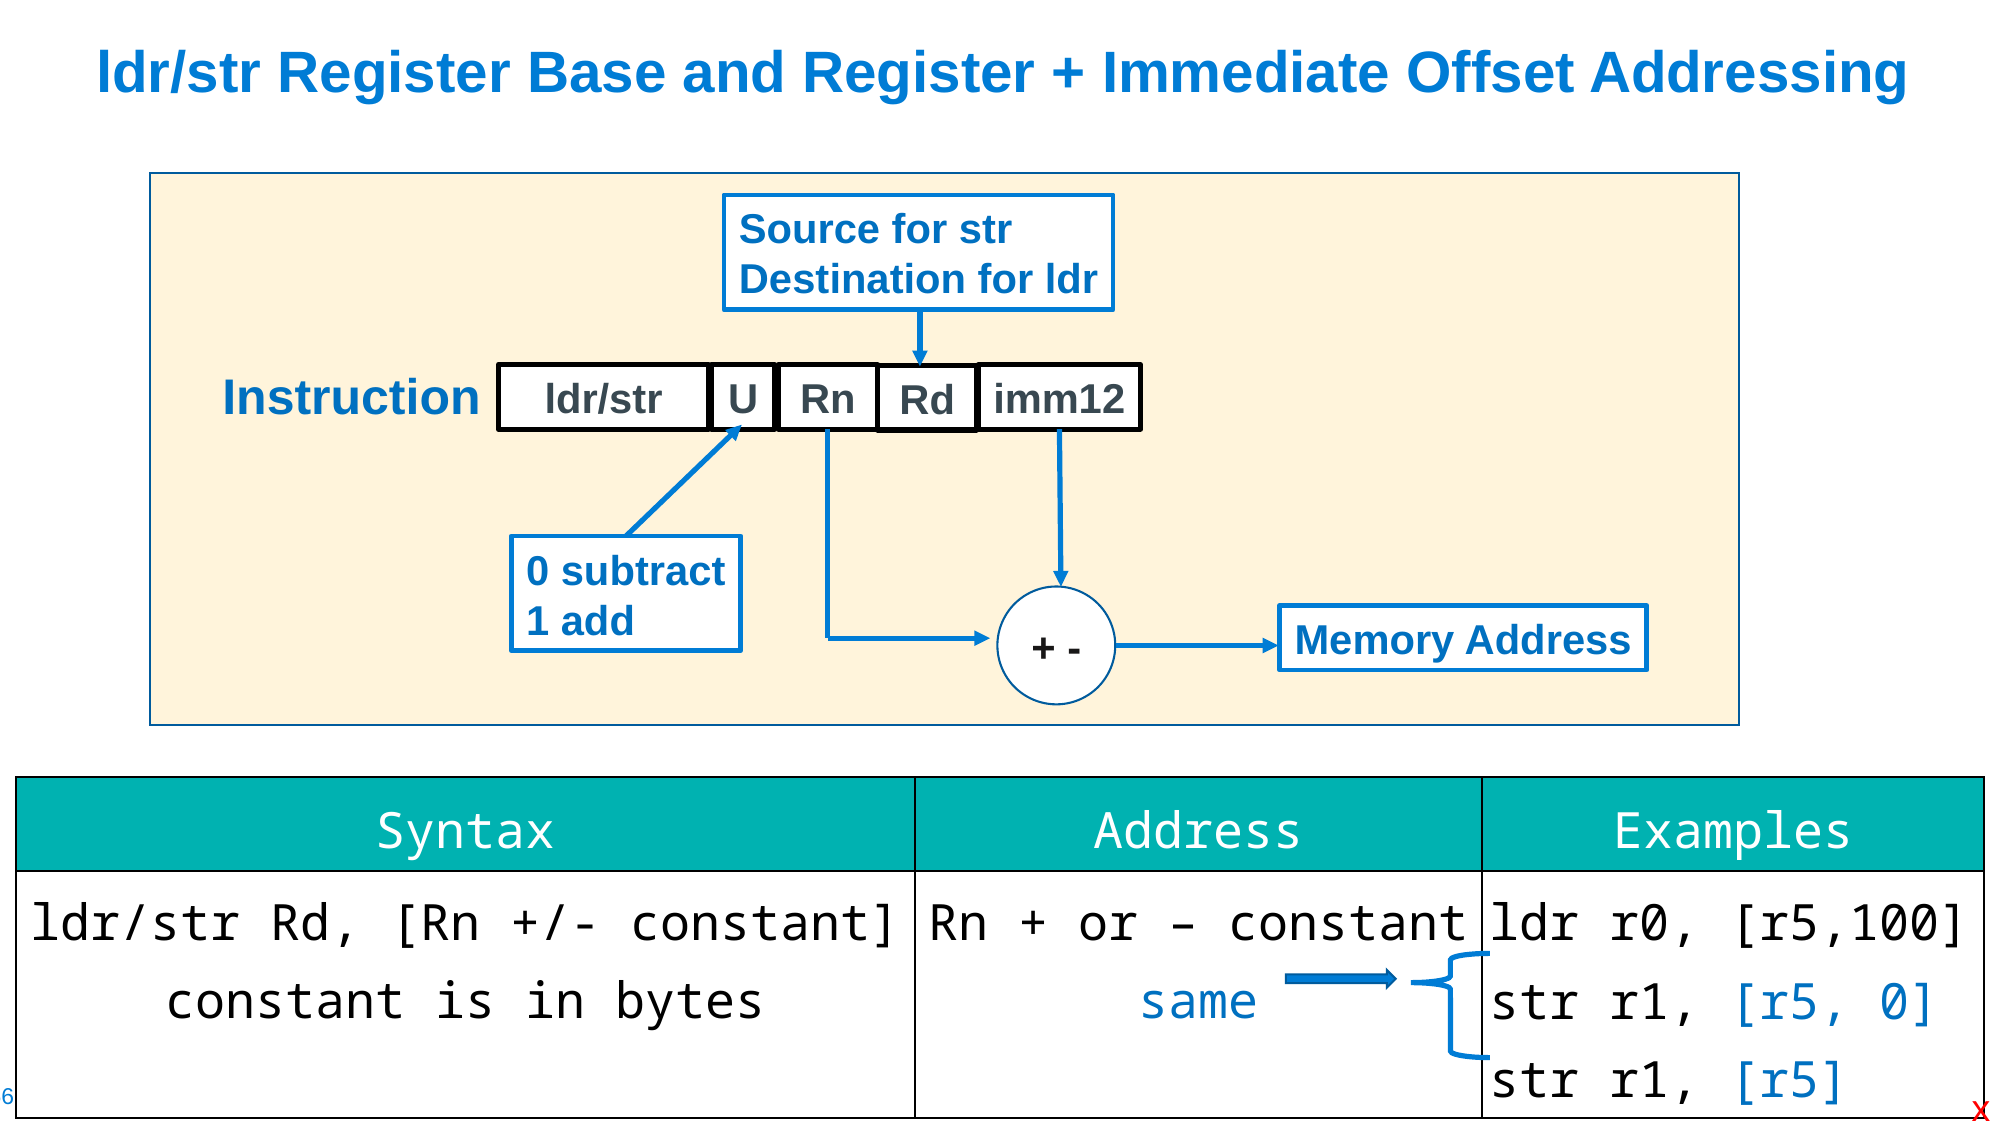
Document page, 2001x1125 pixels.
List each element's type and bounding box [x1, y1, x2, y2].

text_box [1956, 1076, 2000, 1125]
table_header [916, 778, 1481, 870]
text_box [1410, 952, 1490, 1059]
text_box [149, 172, 1740, 726]
table_header [1483, 778, 1983, 870]
title [81, 31, 1957, 113]
table_cell [17, 872, 914, 1117]
table_header [17, 778, 914, 870]
table_cell [1483, 872, 1983, 1117]
table_cell [916, 872, 1481, 1117]
text_box [1284, 967, 1398, 991]
